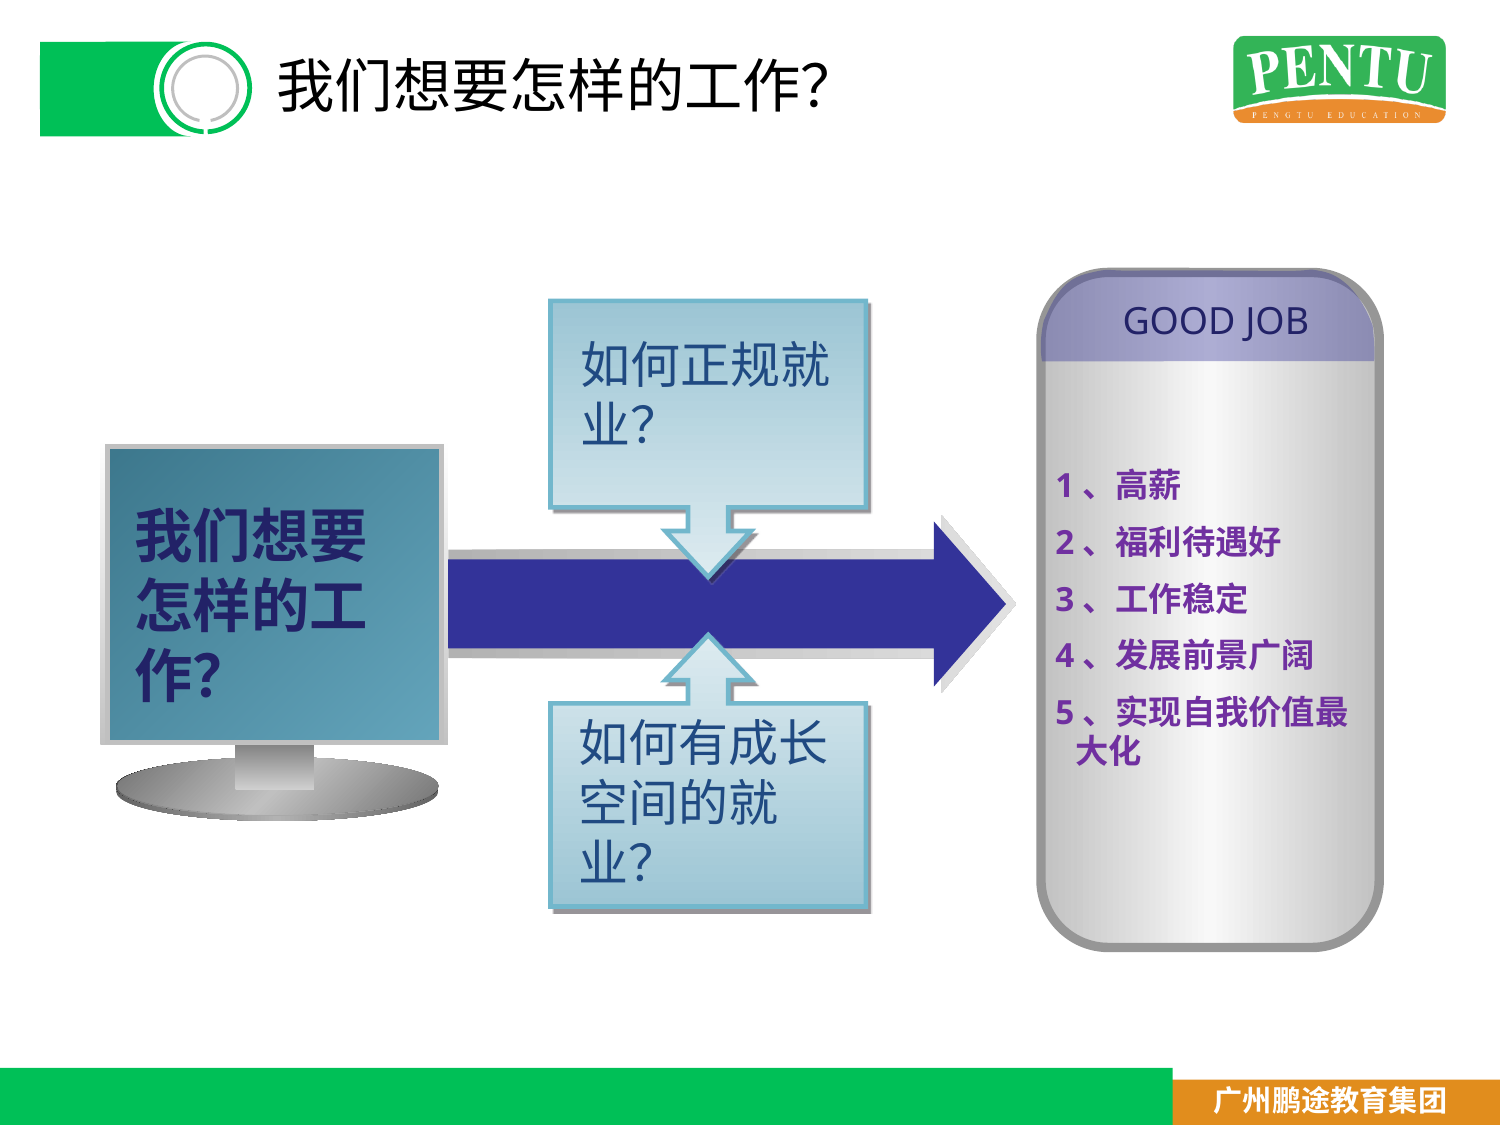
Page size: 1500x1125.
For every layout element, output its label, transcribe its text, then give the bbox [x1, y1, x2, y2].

text_box GOOD JOB [1107, 289, 1325, 349]
text_box [1040, 279, 1380, 457]
title 我们想要怎样的工作？ [261, 41, 1239, 126]
text_box [448, 549, 689, 559]
text_box [100, 443, 448, 745]
picture [1210, 19, 1473, 142]
text_box 如何正规就业？ [565, 326, 848, 461]
text_box [725, 649, 933, 659]
text_box 1、高薪 2、福利待遇好 3、工作稳定 4、发展前景广阔 5、实现自我价值最大化 [1040, 457, 1380, 778]
text_box [550, 300, 866, 577]
text_box [550, 634, 866, 907]
text_box [1040, 778, 1380, 948]
text_box [448, 649, 693, 659]
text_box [115, 756, 439, 822]
text_box [235, 745, 314, 755]
text_box [1040, 269, 1375, 362]
text_box [735, 549, 933, 559]
text_box [448, 521, 1007, 687]
text_box [135, 30, 1435, 190]
text_box 我们想要怎样的工作？ [119, 491, 433, 717]
text_box [941, 515, 1017, 693]
text_box [107, 446, 442, 743]
text_box 如何有成长空间的就业？ [563, 704, 857, 899]
